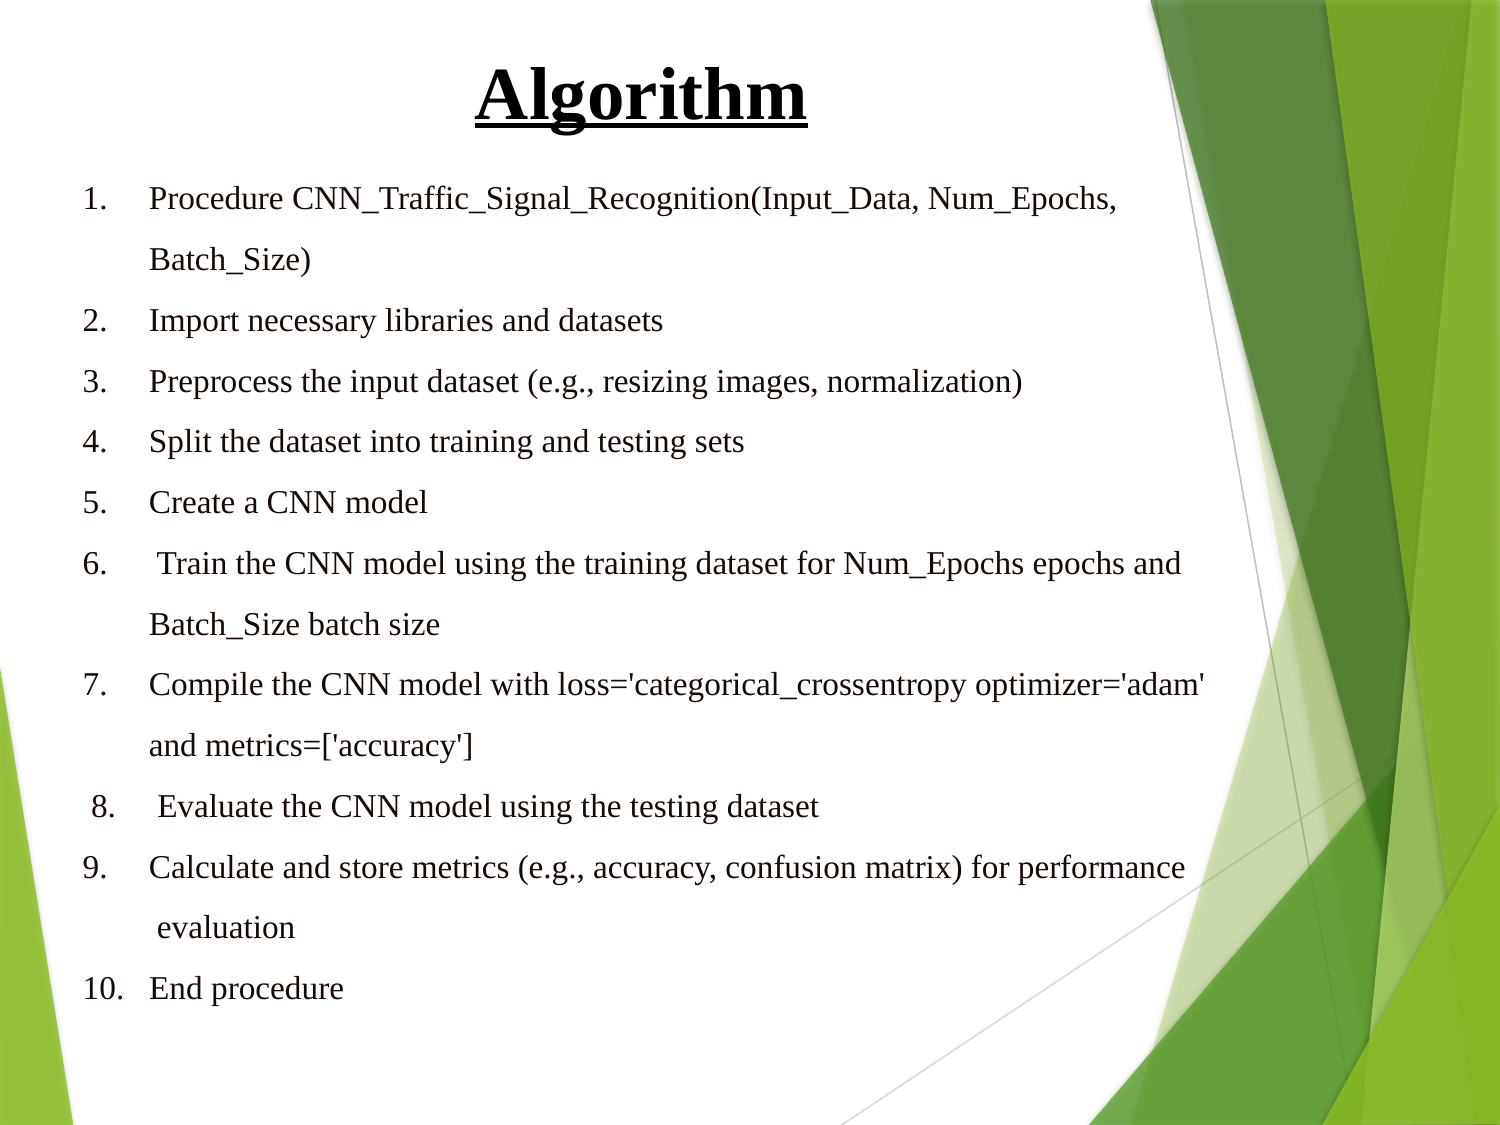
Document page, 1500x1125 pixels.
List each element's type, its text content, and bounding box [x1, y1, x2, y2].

title Algorithm [459, 36, 887, 168]
list 1. Procedure CNN_Traffic_Signal_Recognition(Input_Data, Num_Epochs, Batch_Size) 2. Import necessary libraries and datasets 3. Preprocess the input dataset (e.g., resizing images, normalization) 4. Split the dataset into training and testing sets 5. Create a CNN model 6. Train the CNN model using the training dataset for Num_Epochs epochs and Batch_Size batch size 7. Compile the CNN model with loss='categorical_crossentropy optimizer='adam' and metrics=['accuracy'] 8. Evaluate the CNN model using the testing dataset 9. Calculate and store metrics (e.g., accuracy, confusion matrix) for performance evaluation 10. End procedure [67, 168, 1229, 1125]
